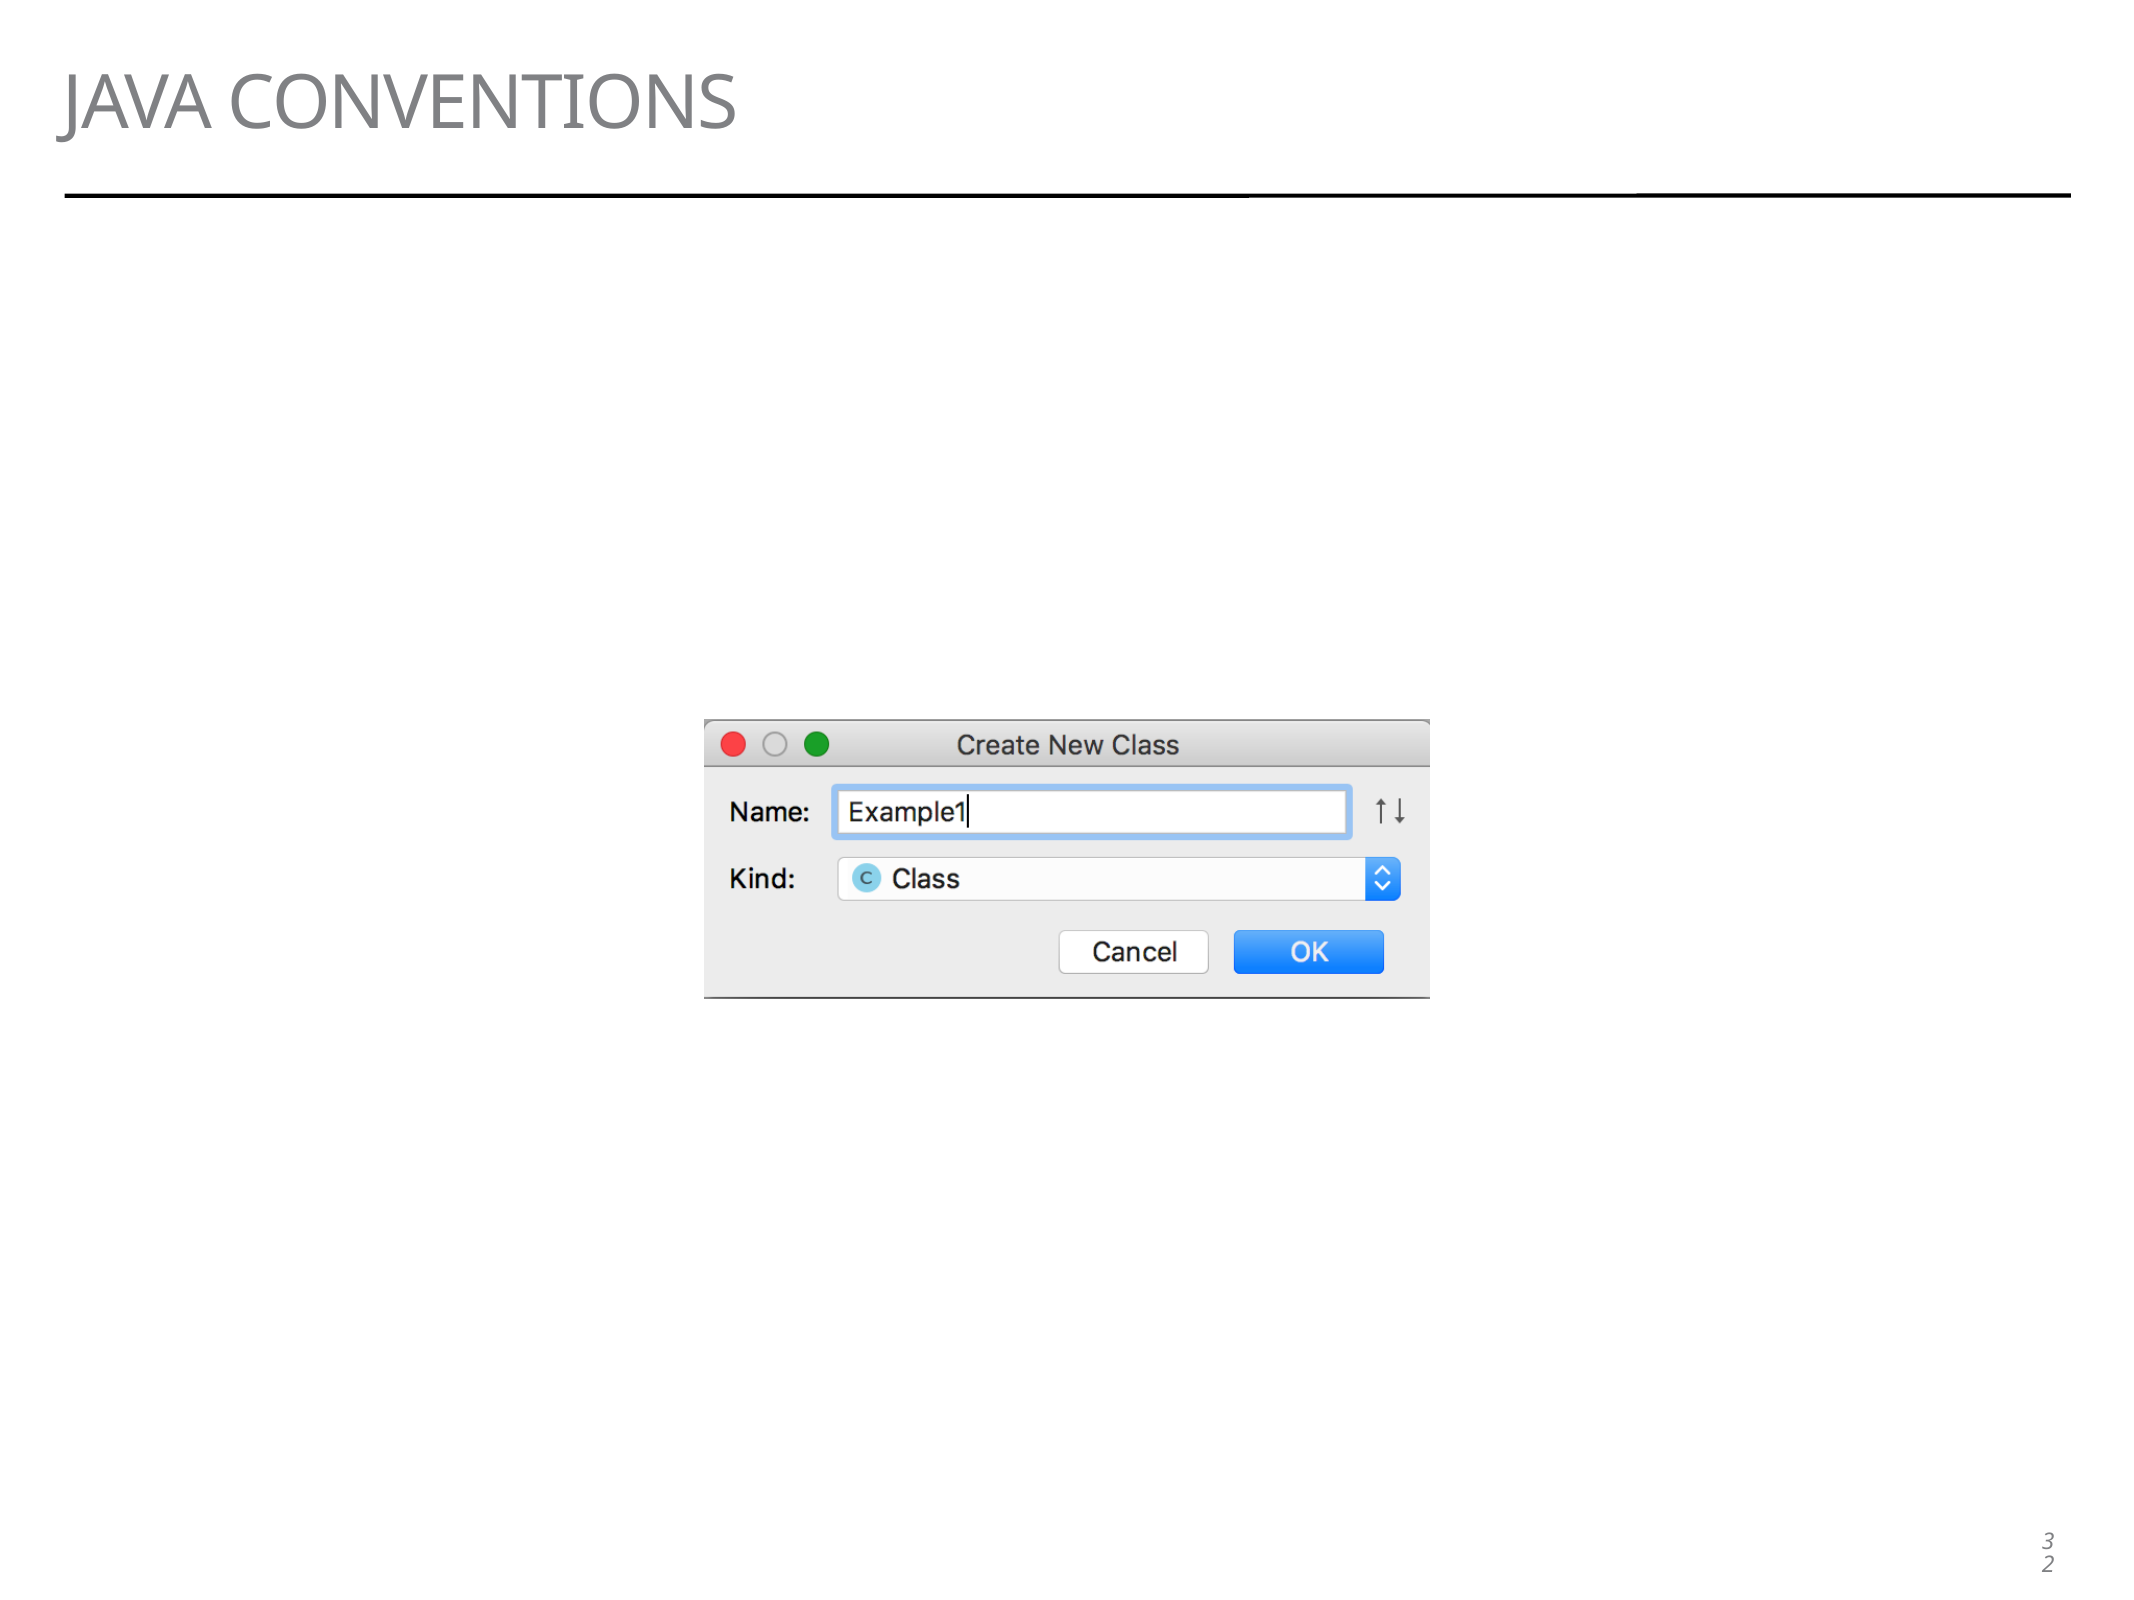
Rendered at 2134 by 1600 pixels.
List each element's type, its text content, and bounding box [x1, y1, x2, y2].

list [703, 719, 1430, 1000]
slide_number 32 [2026, 1518, 2071, 1567]
title Java conventions [62, 50, 2071, 169]
